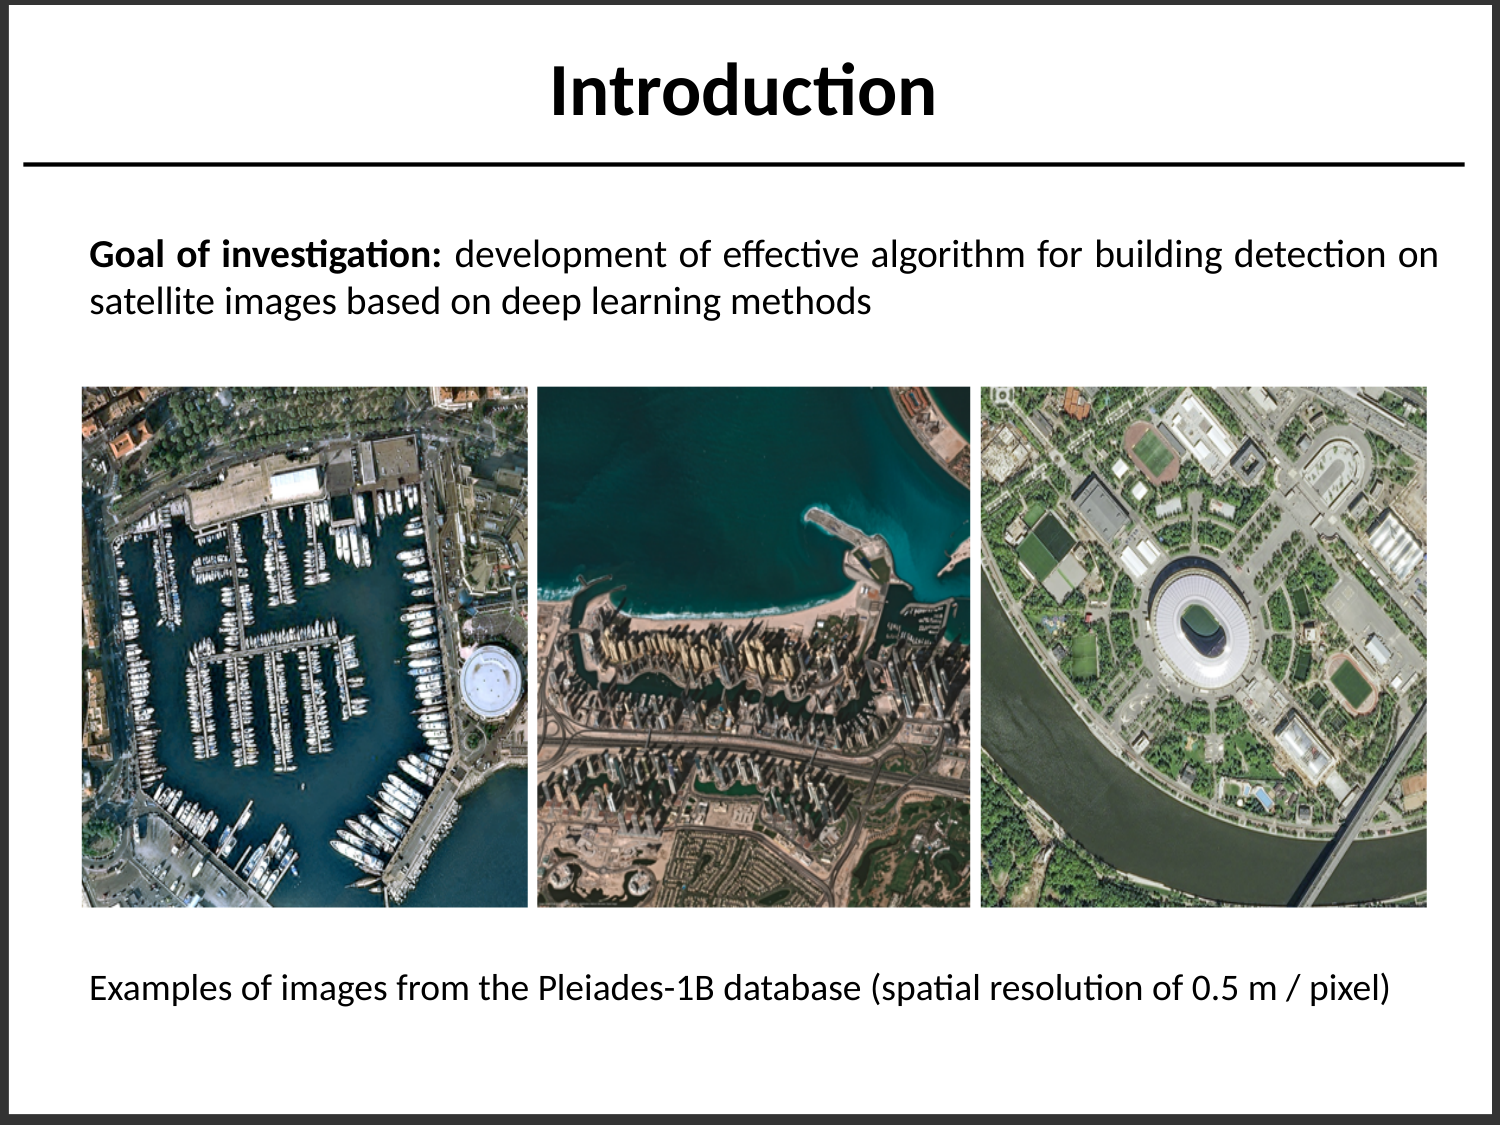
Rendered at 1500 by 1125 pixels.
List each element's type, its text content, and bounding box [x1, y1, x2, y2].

picture [75, 379, 1435, 916]
text_box Examples of images from the Pleiades-1B database (spatial resolution of 0.5 m / pixel) [74, 955, 1418, 1016]
text_box Goal of investigation: development of effective algorithm for building detection on satellite images based on deep learning methods [74, 219, 1456, 332]
text_box Introduction [68, 7, 1419, 164]
text_box An increase in the training database, the addition of "complex" cases; Collection of image bases for other endoscopic systems; Real-time endoscopy processing. [7, 3, 1494, 1116]
